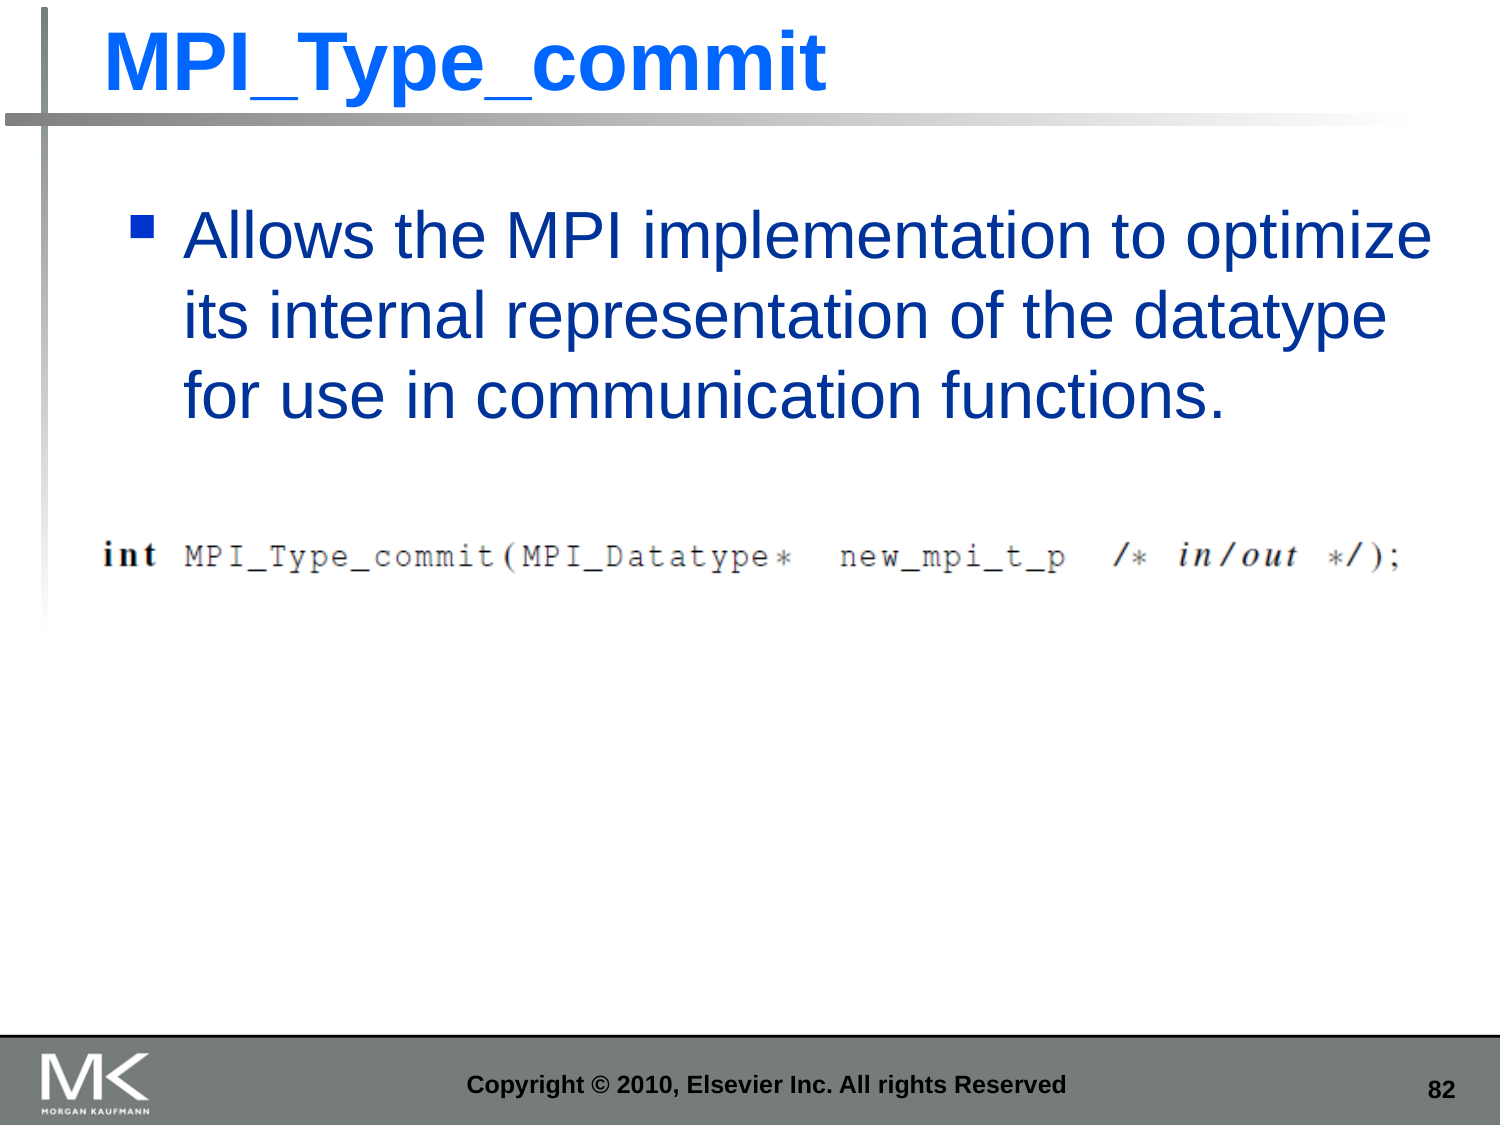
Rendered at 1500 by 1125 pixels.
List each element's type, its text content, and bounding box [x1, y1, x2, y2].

picture [29, 1046, 160, 1123]
picture [88, 526, 1420, 587]
list Allows the MPI implementation to optimize its internal representation of the datatype for use in communication functions. [111, 184, 1470, 492]
footer Copyright © 2010, Elsevier Inc. All rights Reserved [170, 1046, 1365, 1106]
title MPI_Type_commit [88, 0, 1448, 116]
